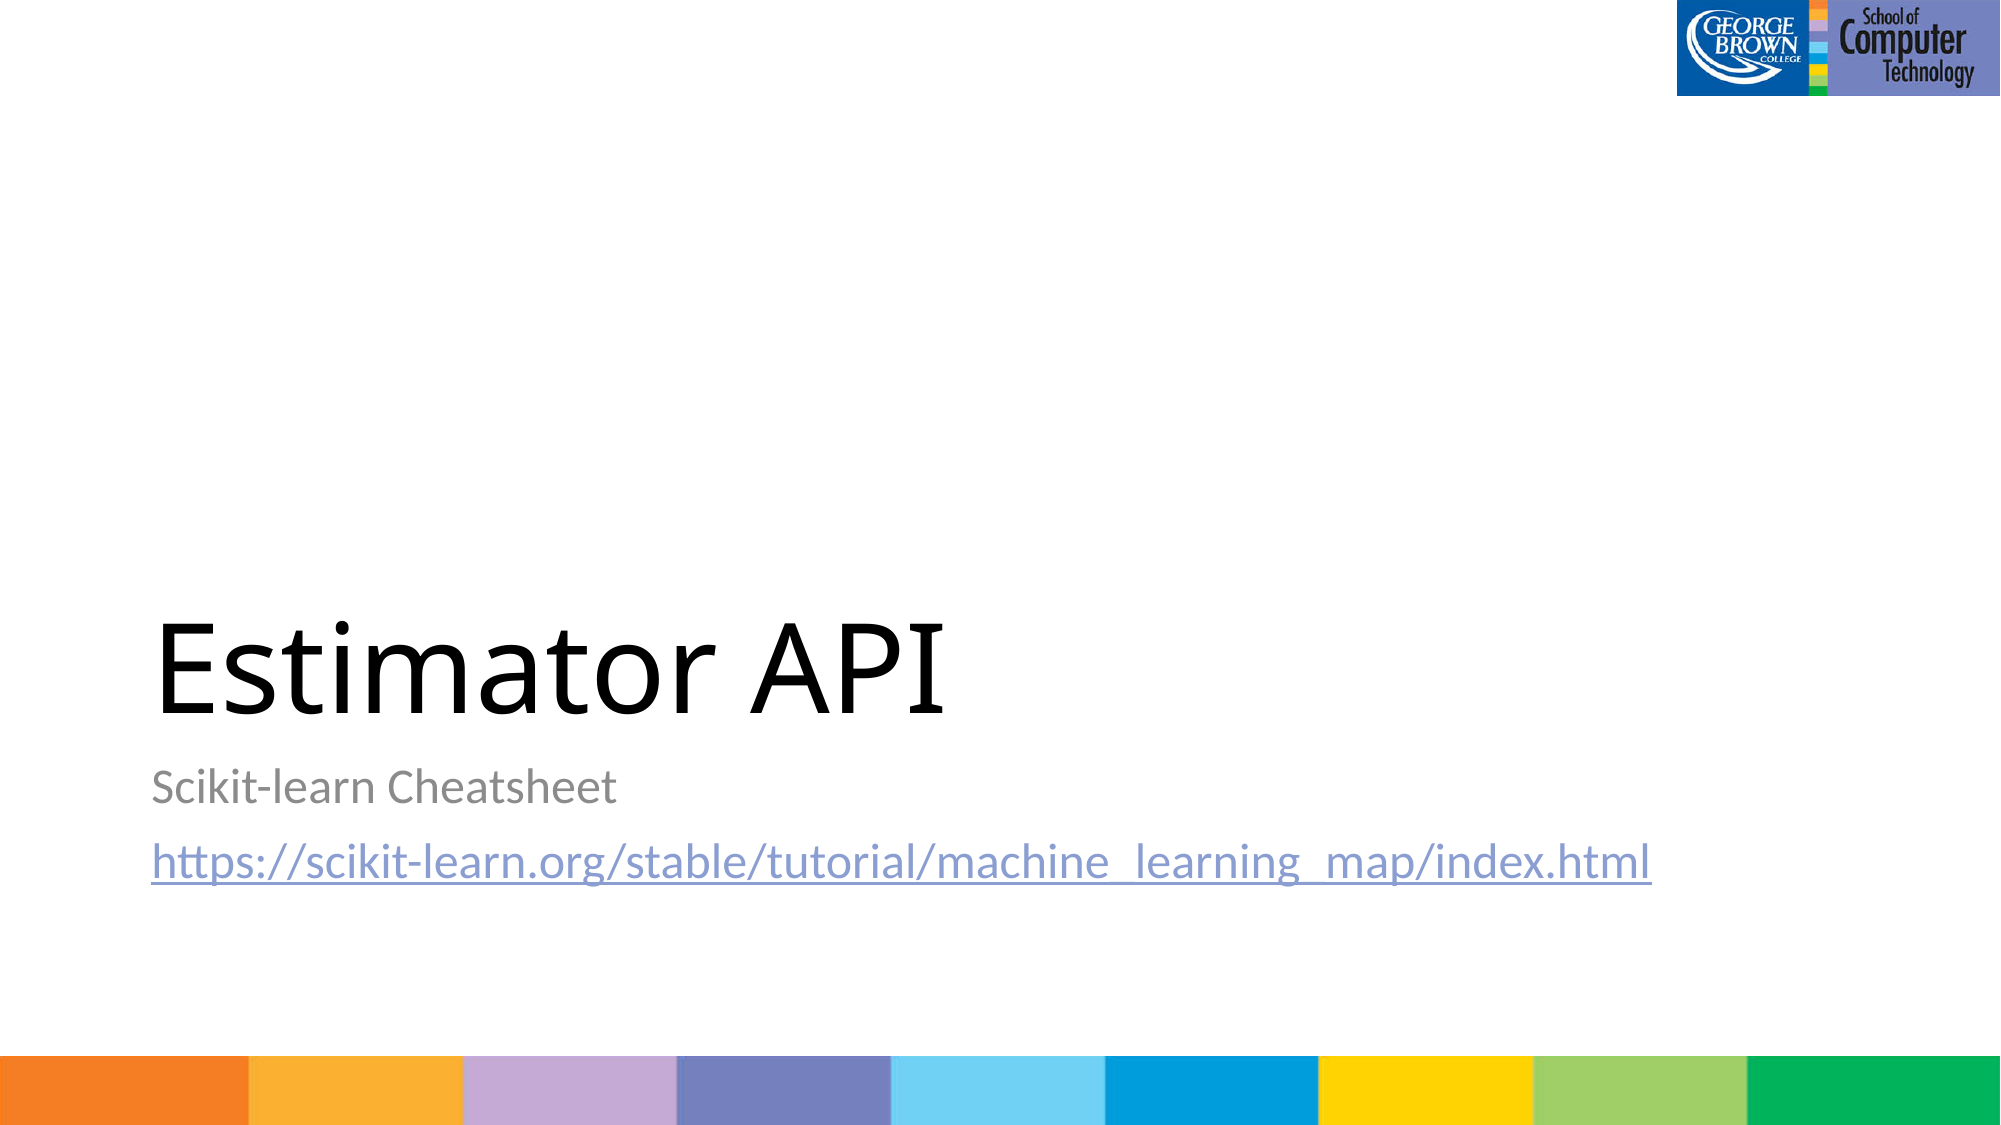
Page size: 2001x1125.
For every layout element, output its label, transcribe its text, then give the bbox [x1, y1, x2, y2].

picture [1318, 1056, 2000, 1125]
list Scikit-learn Cheatsheet https://scikit-learn.org/stable/tutorial/machine_learning_map/index.html [136, 752, 1862, 999]
picture [1677, 0, 2000, 96]
title Estimator API [136, 280, 1862, 749]
picture [0, 1056, 1105, 1125]
